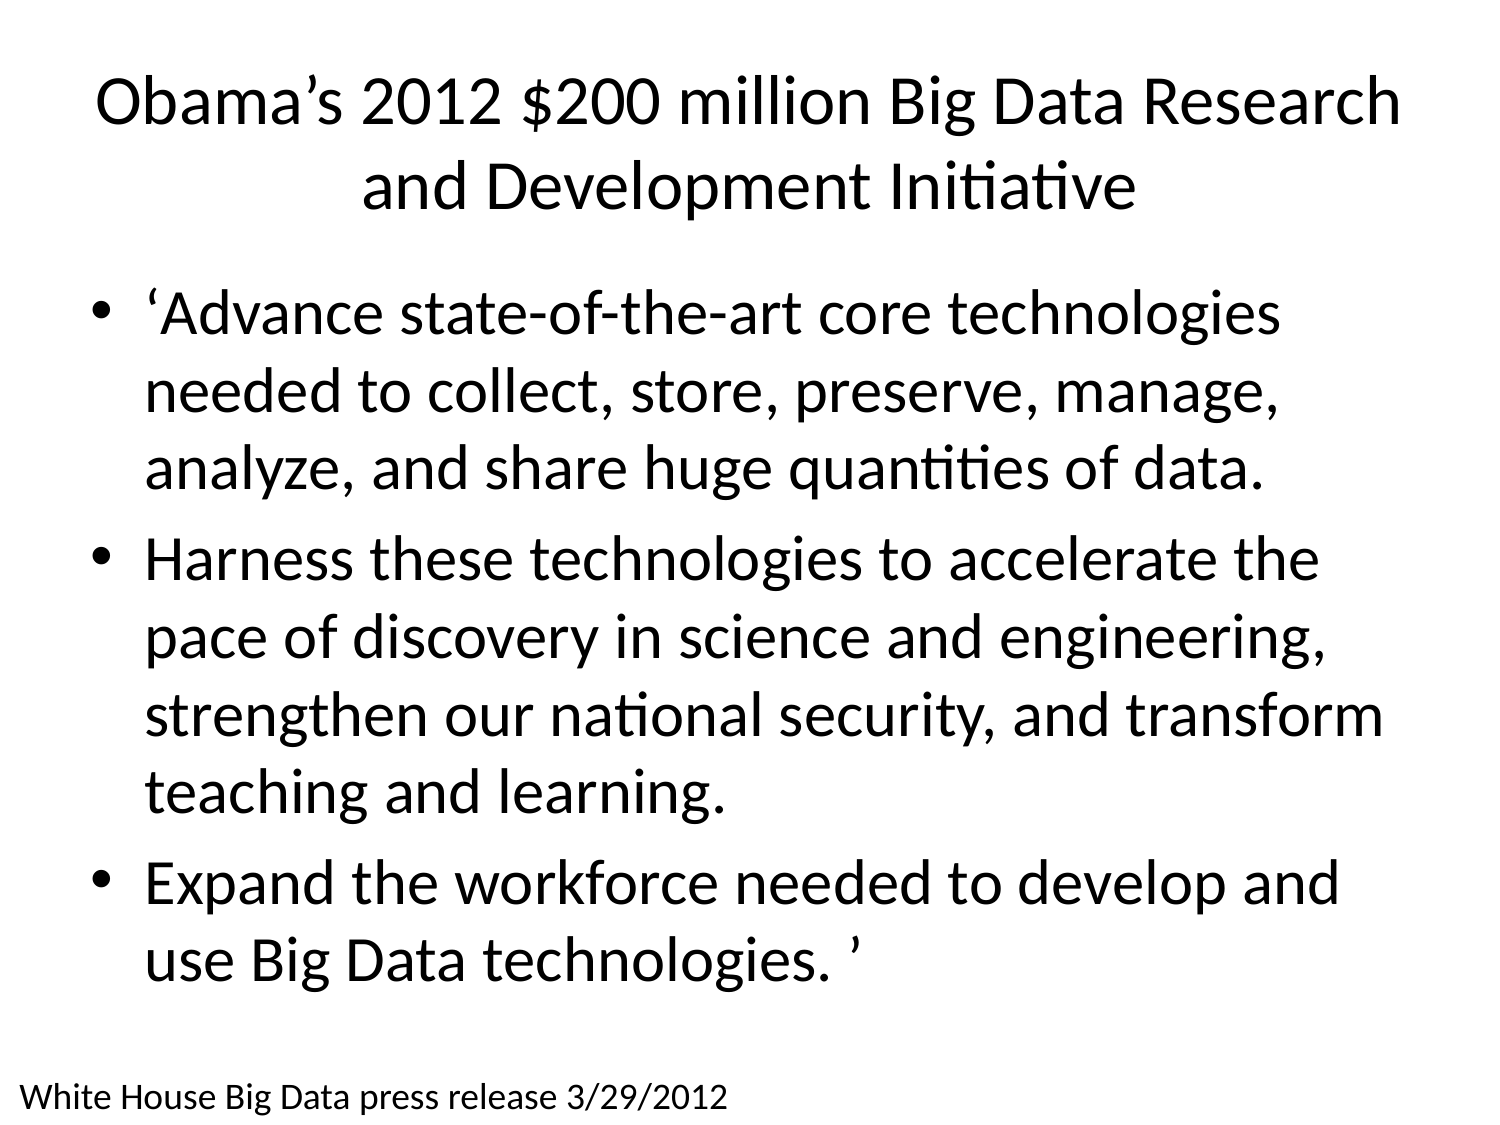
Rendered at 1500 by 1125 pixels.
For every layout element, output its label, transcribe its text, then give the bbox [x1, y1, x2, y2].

text_box White House Big Data press release 3/29/2012 [4, 1064, 744, 1125]
title Obama’s 2012 $200 million Big Data Research and Development Initiative [75, 45, 1425, 233]
list ‘Advance state-of-the-art core technologies needed to collect, store, preserve, manage, analyze, and share huge quantities of data. Harness these technologies to accelerate the pace of discovery in science and engineering, strengthen our national security, and transform teaching and learning. Expand the workforce needed to develop and use Big Data technologies. ’ [75, 262, 1425, 1005]
